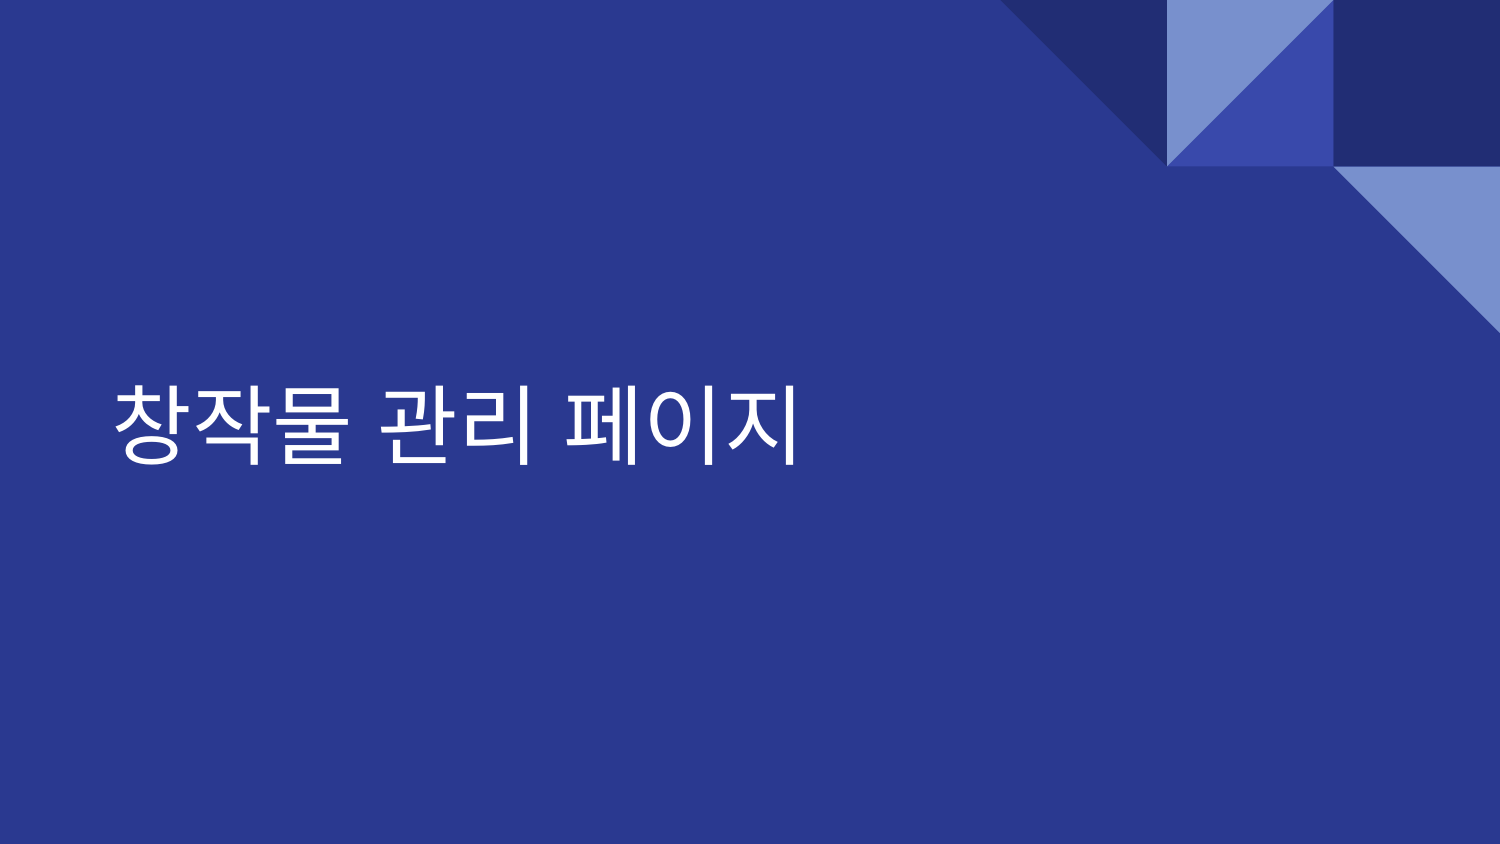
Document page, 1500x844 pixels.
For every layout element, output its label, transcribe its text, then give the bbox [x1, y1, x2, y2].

title 창작물 관리 페이지 [96, 353, 1446, 491]
